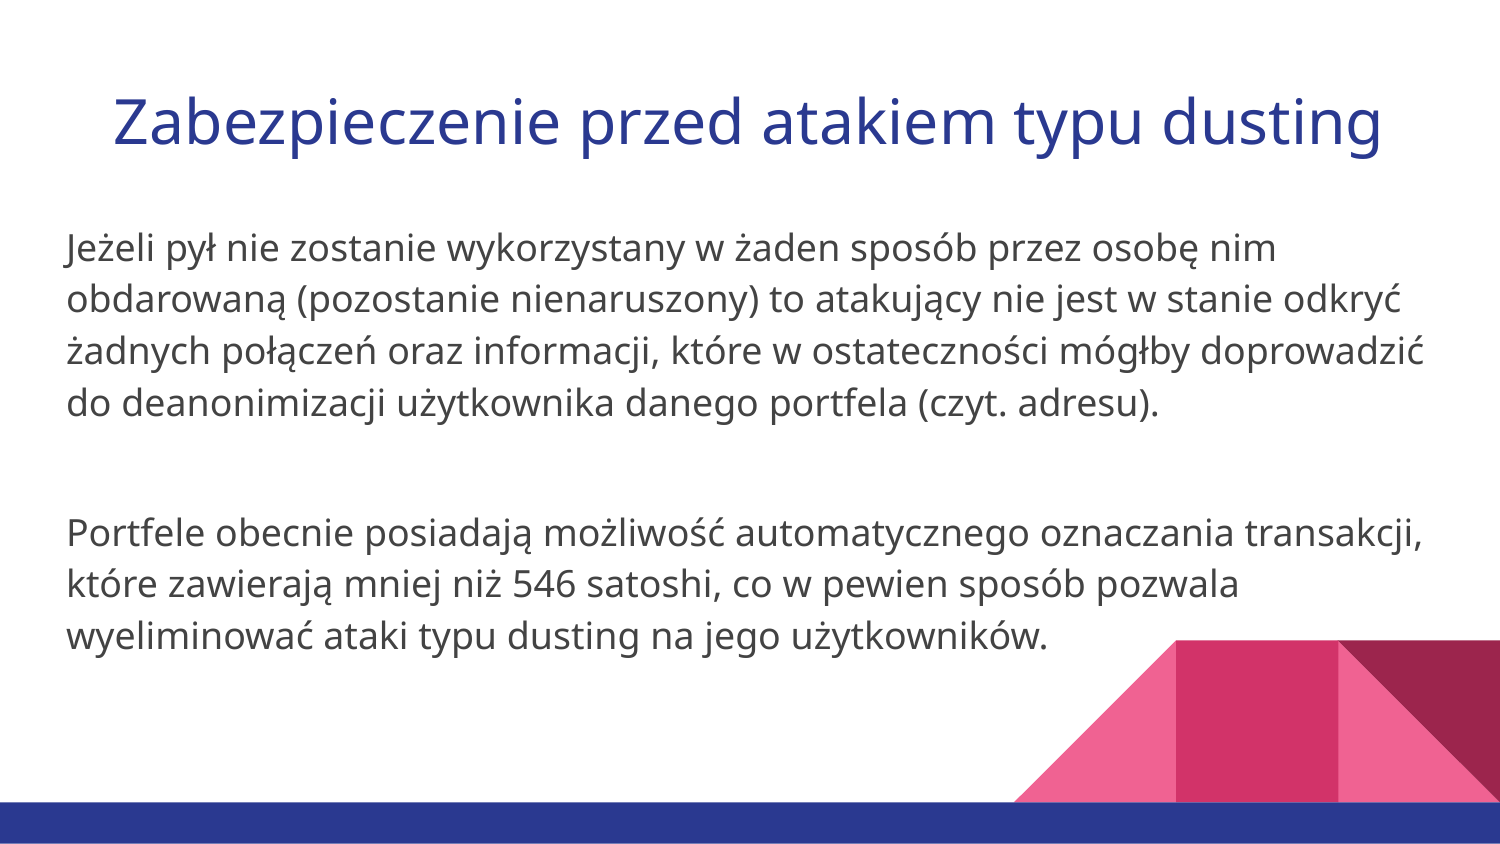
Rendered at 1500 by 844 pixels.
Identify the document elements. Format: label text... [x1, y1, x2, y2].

list Jeżeli pył nie zostanie wykorzystany w żaden sposób przez osobę nim obdarowaną (pozostanie nienaruszony) to atakujący nie jest w stanie odkryć żadnych połączeń oraz informacji, które w ostateczności mógłby doprowadzić do deanonimizacji użytkownika danego portfela (czyt. adresu). Portfele obecnie posiadają możliwość automatycznego oznaczania transakcji, które zawierają mniej niż 546 satoshi, co w pewien sposób pozwala wyeliminować ataki typu dusting na jego użytkowników. [51, 201, 1449, 750]
title Zabezpieczenie przed atakiem typu dusting [51, 67, 1449, 167]
